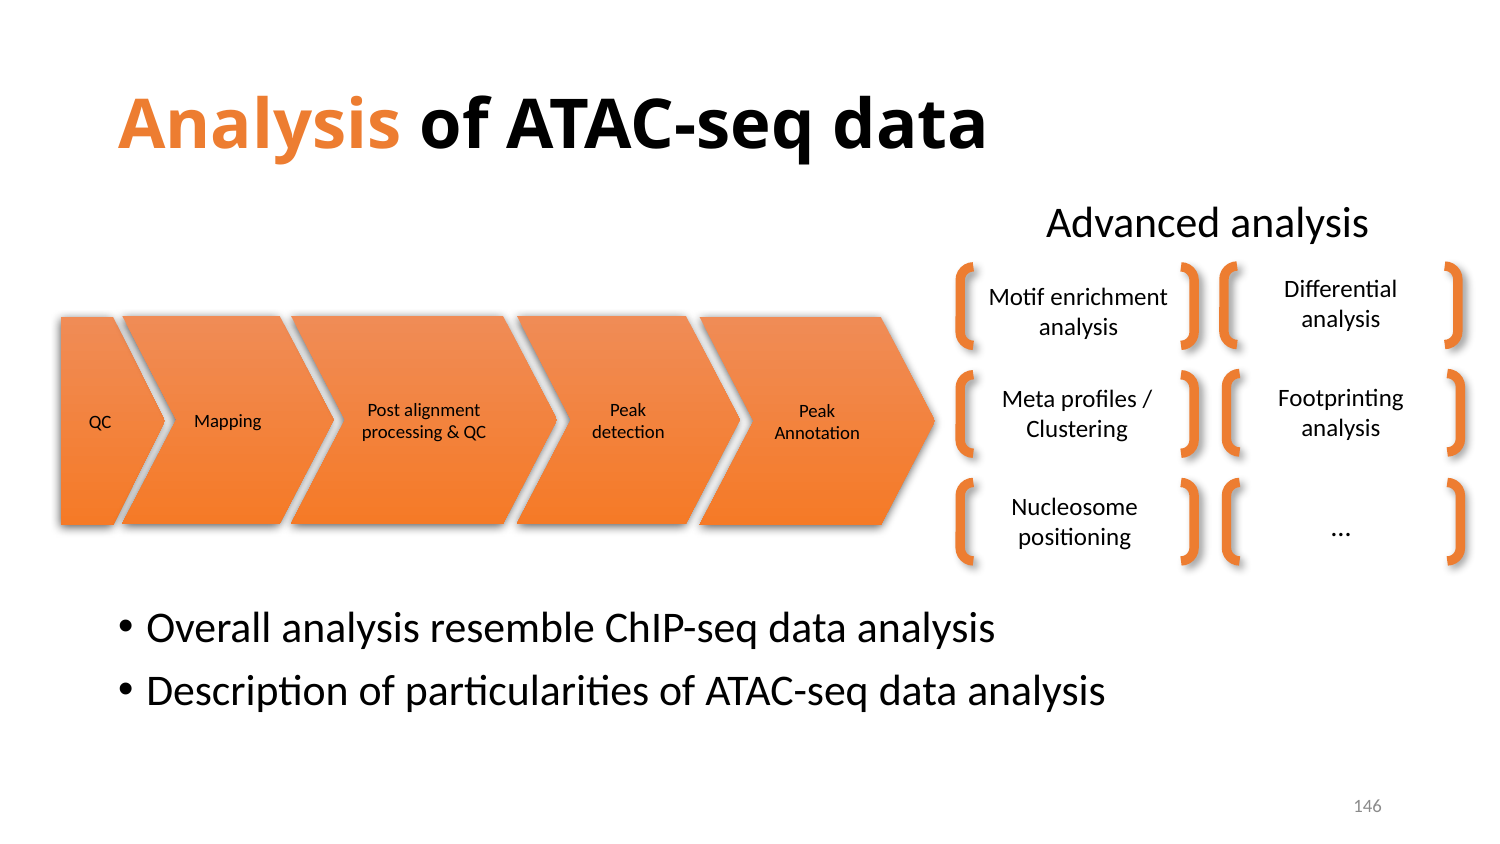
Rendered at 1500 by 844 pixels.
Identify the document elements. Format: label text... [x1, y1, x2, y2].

text_box Differential analysis [1257, 264, 1425, 340]
text_box Peak detection [516, 315, 740, 525]
text_box Mapping [122, 315, 334, 525]
text_box Motif enrichment analysis [973, 272, 1184, 348]
text_box [958, 373, 1196, 455]
text_box QC [61, 316, 165, 526]
text_box [1224, 371, 1462, 454]
text_box Footprinting analysis [1257, 373, 1425, 449]
list Overall analysis resemble ChIP-seq data analysis Description of particularities of ATAC-seq data analysis [103, 596, 1397, 760]
text_box Post alignment processing & QC [290, 315, 558, 525]
text_box Meta profiles / Clustering [986, 374, 1168, 450]
text_box [958, 480, 1196, 563]
text_box [958, 265, 1196, 347]
title Analysis of ATAC-seq data [103, 44, 1397, 208]
slide_number 146 [1059, 782, 1397, 827]
text_box Peak Annotation [699, 316, 935, 526]
text_box [1224, 480, 1462, 563]
text_box [1222, 264, 1460, 347]
text_box Nucleosome positioning [991, 482, 1159, 558]
text_box … [1257, 501, 1425, 550]
text_box Advanced analysis [1031, 185, 1384, 254]
